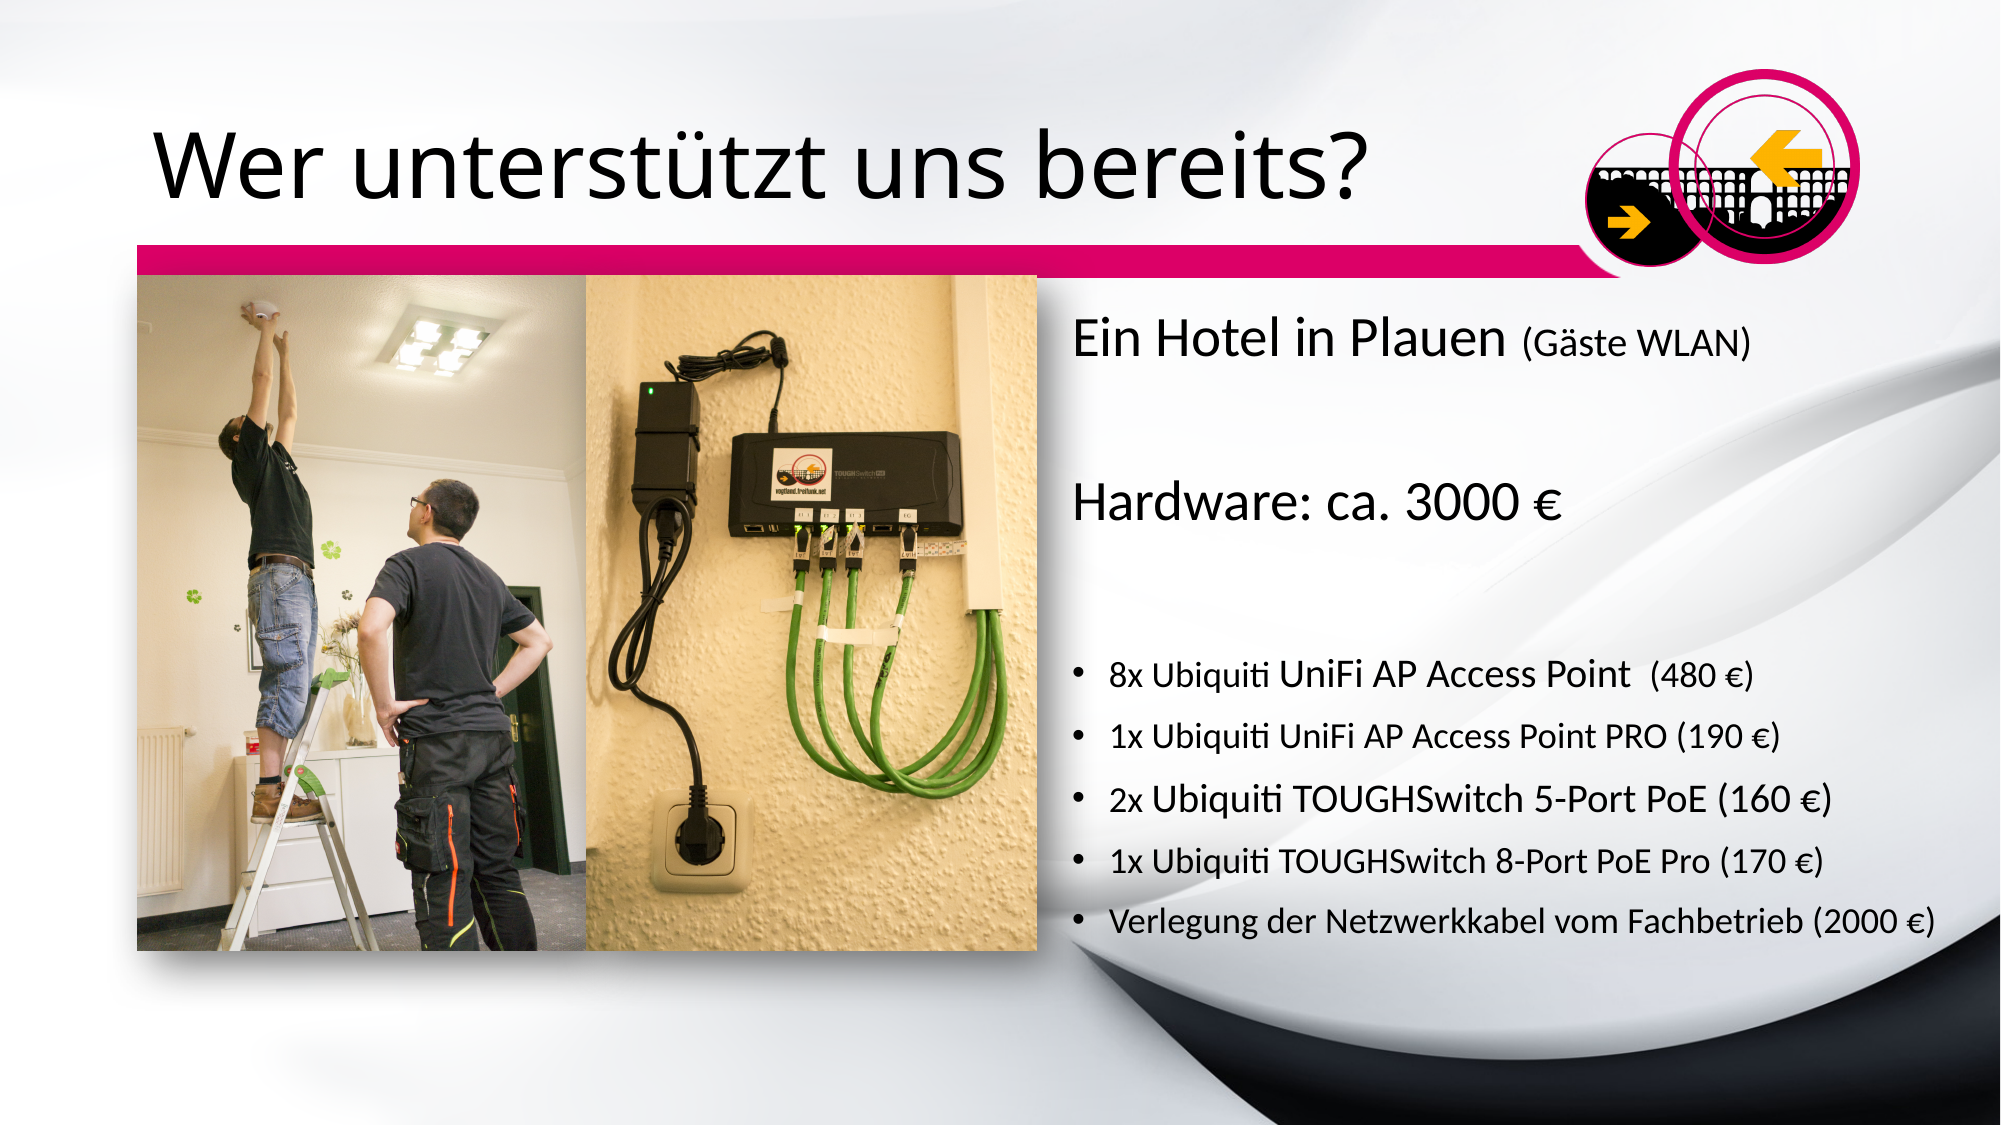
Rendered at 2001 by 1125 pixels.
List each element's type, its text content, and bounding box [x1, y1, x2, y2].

title Wer unterstützt uns bereits? [137, 59, 1863, 278]
list Ein Hotel in Plauen (Gäste WLAN) Hardware: ca. 3000 € 8x Ubiquiti UniFi AP Access Point (480 €) 1x Ubiquiti UniFi AP Access Point PRO (190 €) 2x Ubiquiti TOUGHSwitch 5-Port PoE (160 €) 1x Ubiquiti TOUGHSwitch 8-Port PoE Pro (170 €) Verlegung der Netzwerkkabel vom Fachbetrieb (2000 €) [1082, 299, 1987, 955]
picture [0, 0, 2001, 1125]
